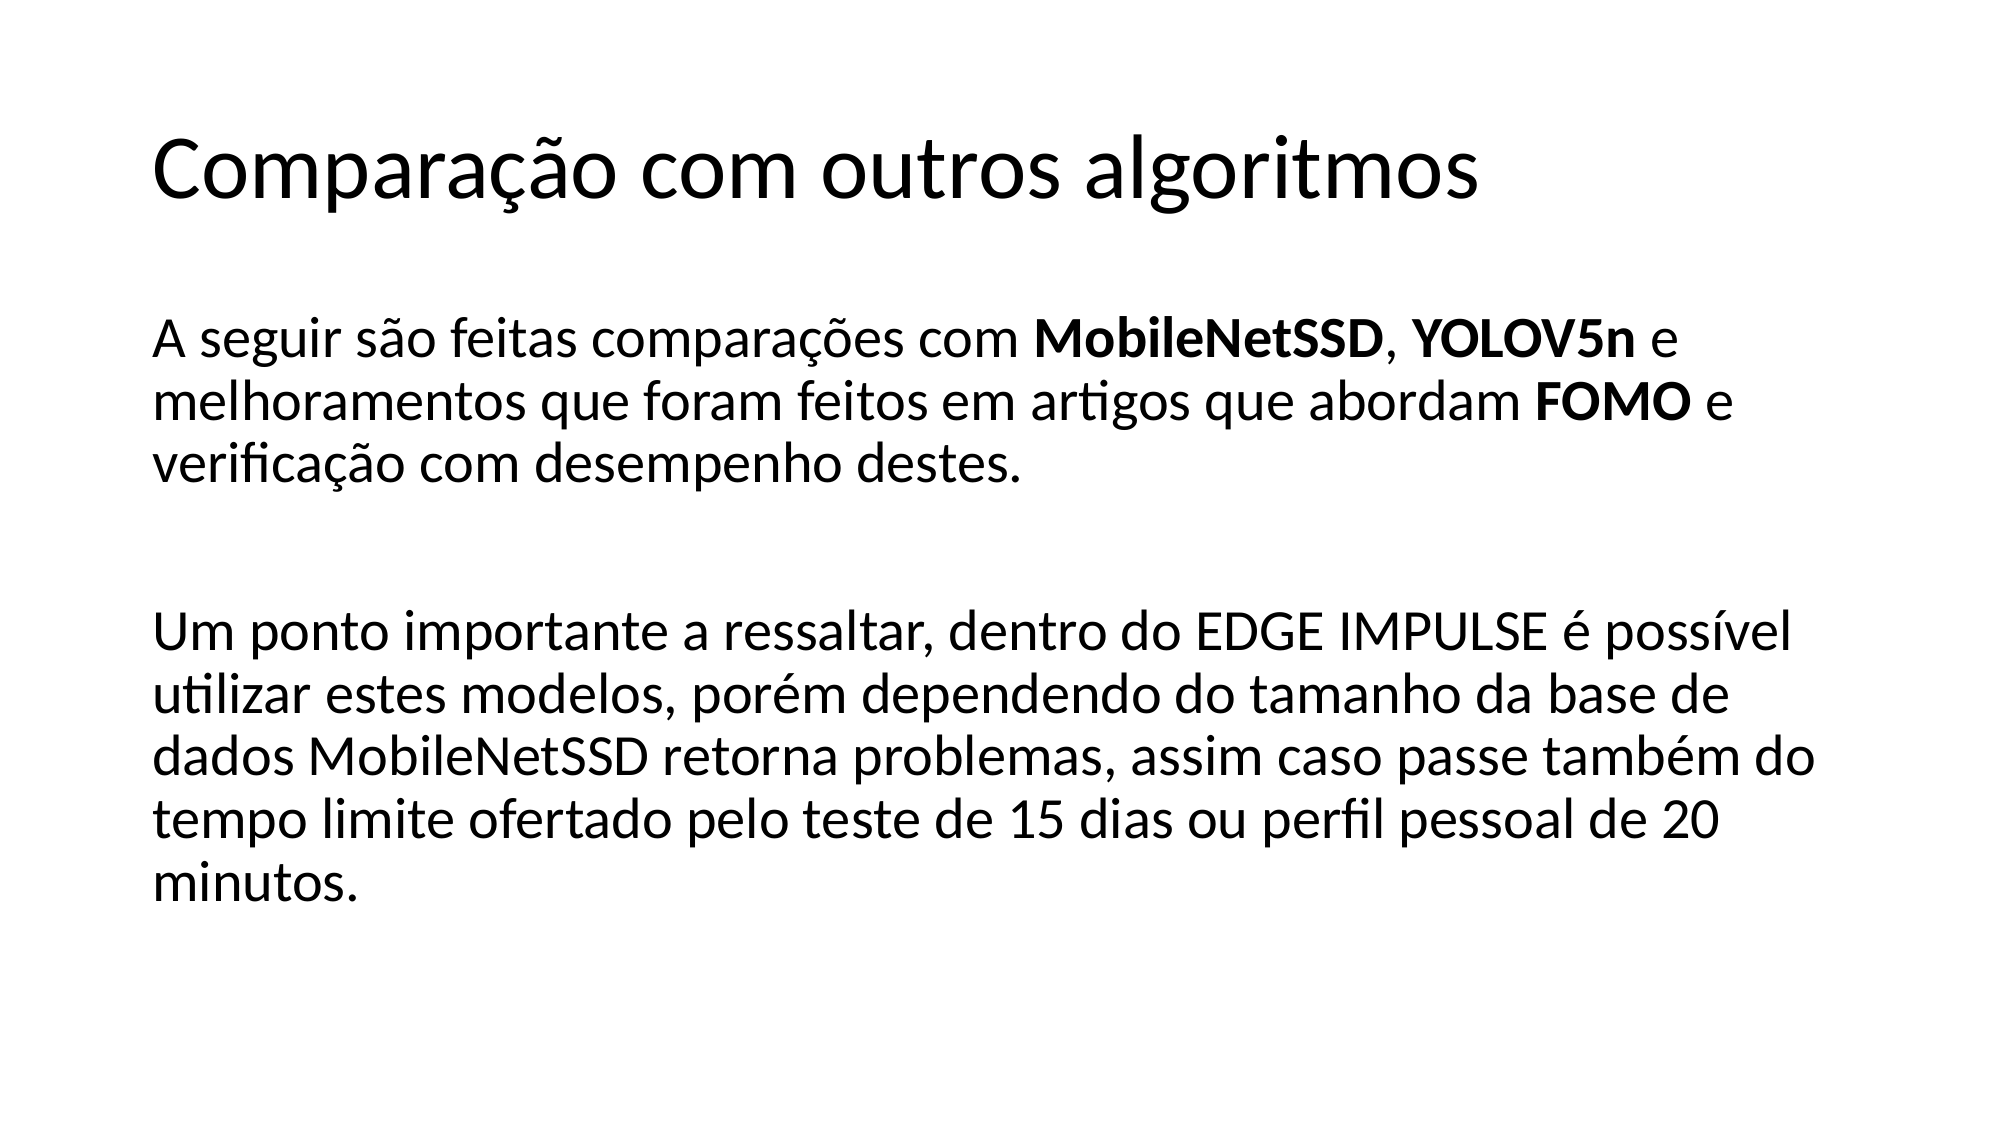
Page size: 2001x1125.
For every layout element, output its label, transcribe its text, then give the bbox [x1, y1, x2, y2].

title Comparação com outros algoritmos [137, 59, 1863, 278]
list A seguir são feitas comparações com MobileNetSSD, YOLOV5n e melhoramentos que foram feitos em artigos que abordam FOMO e verificação com desempenho destes. Um ponto importante a ressaltar, dentro do EDGE IMPULSE é possível utilizar estes modelos, porém dependendo do tamanho da base de dados MobileNetSSD retorna problemas, assim caso passe também do tempo limite ofertado pelo teste de 15 dias ou perfil pessoal de 20 minutos. [137, 299, 1863, 1014]
